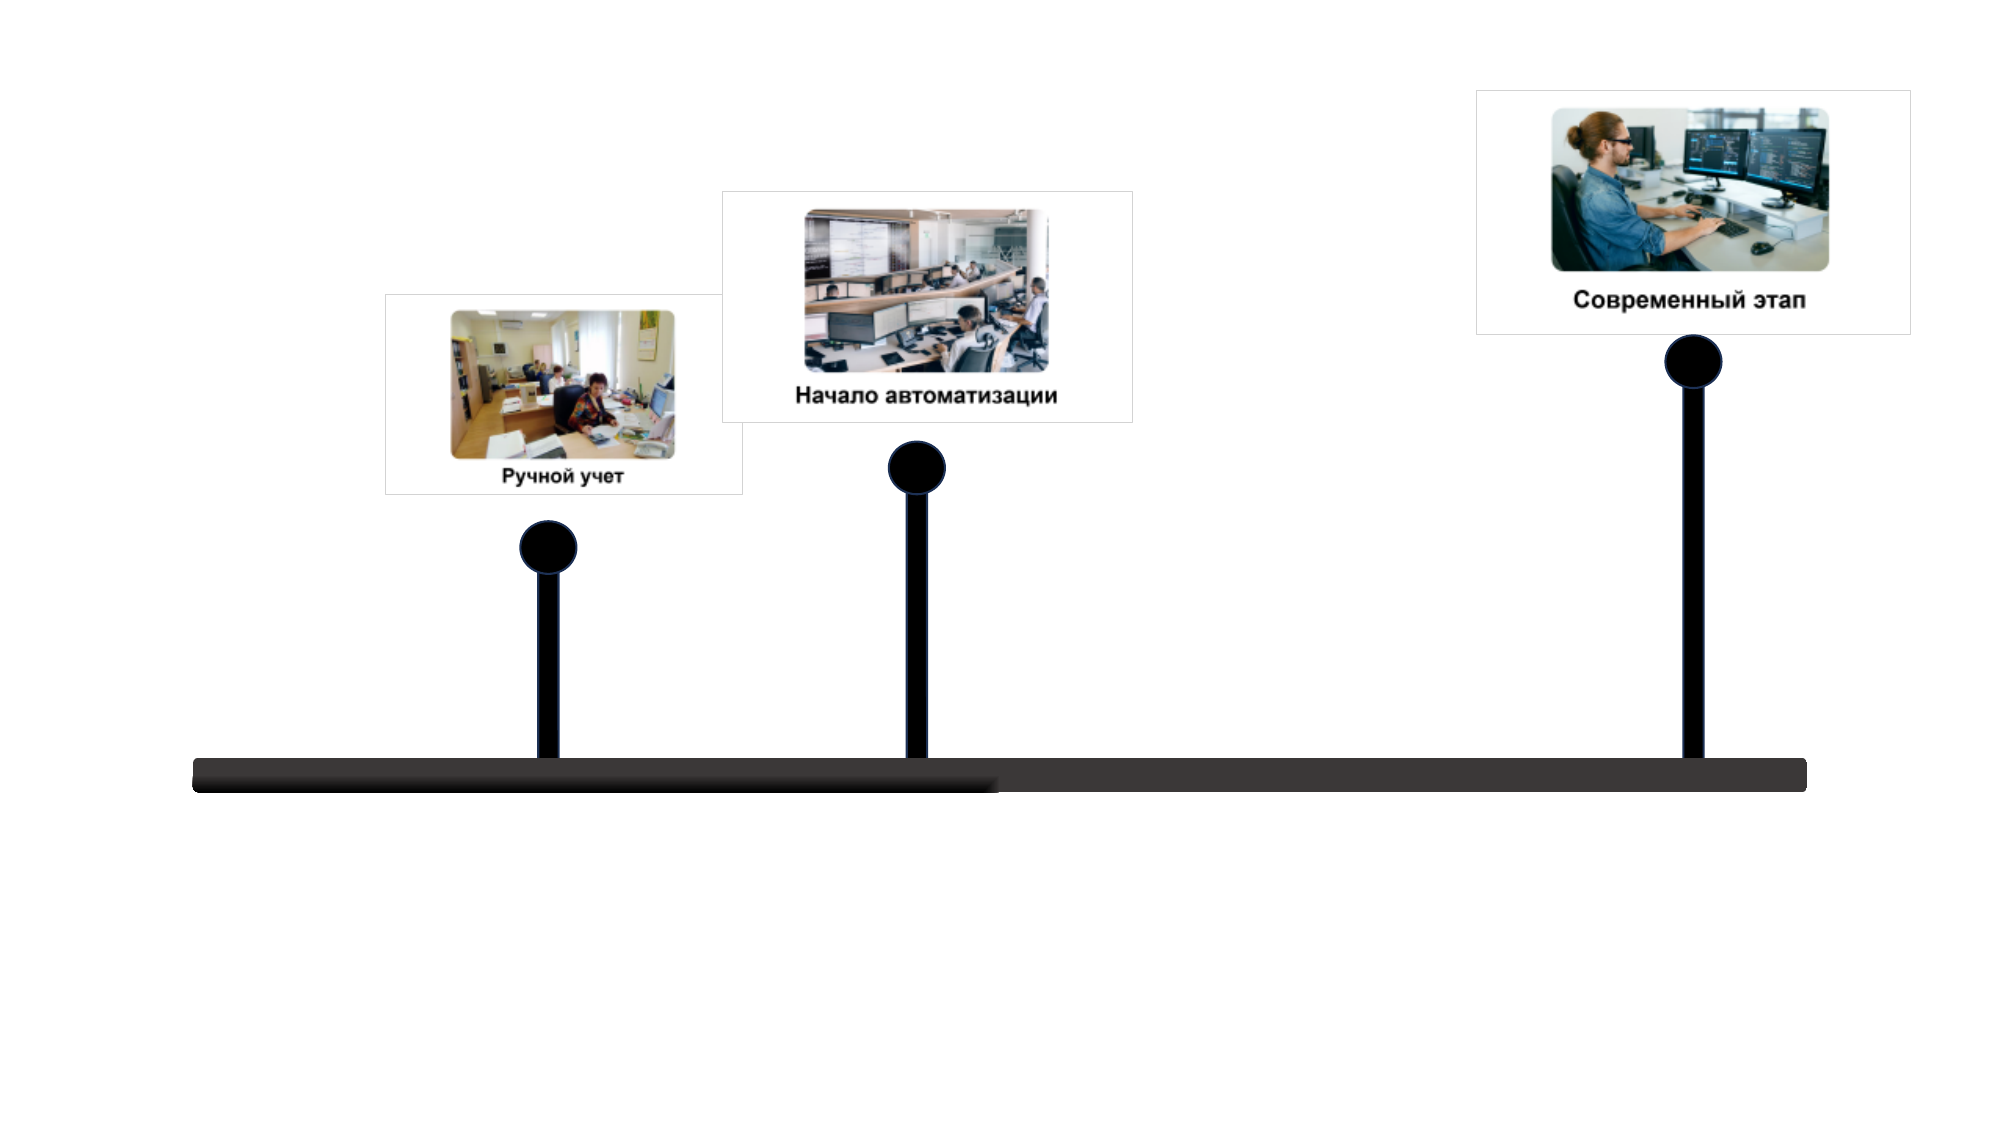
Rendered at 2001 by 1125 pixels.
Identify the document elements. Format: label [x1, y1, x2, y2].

picture [723, 192, 1132, 422]
text_box [1682, 388, 1705, 756]
text_box [905, 494, 929, 756]
text_box [191, 756, 1809, 794]
text_box [1664, 334, 1723, 390]
text_box [537, 574, 560, 756]
picture [386, 295, 742, 494]
text_box [519, 520, 578, 575]
text_box [887, 440, 946, 496]
picture [1477, 91, 1910, 334]
